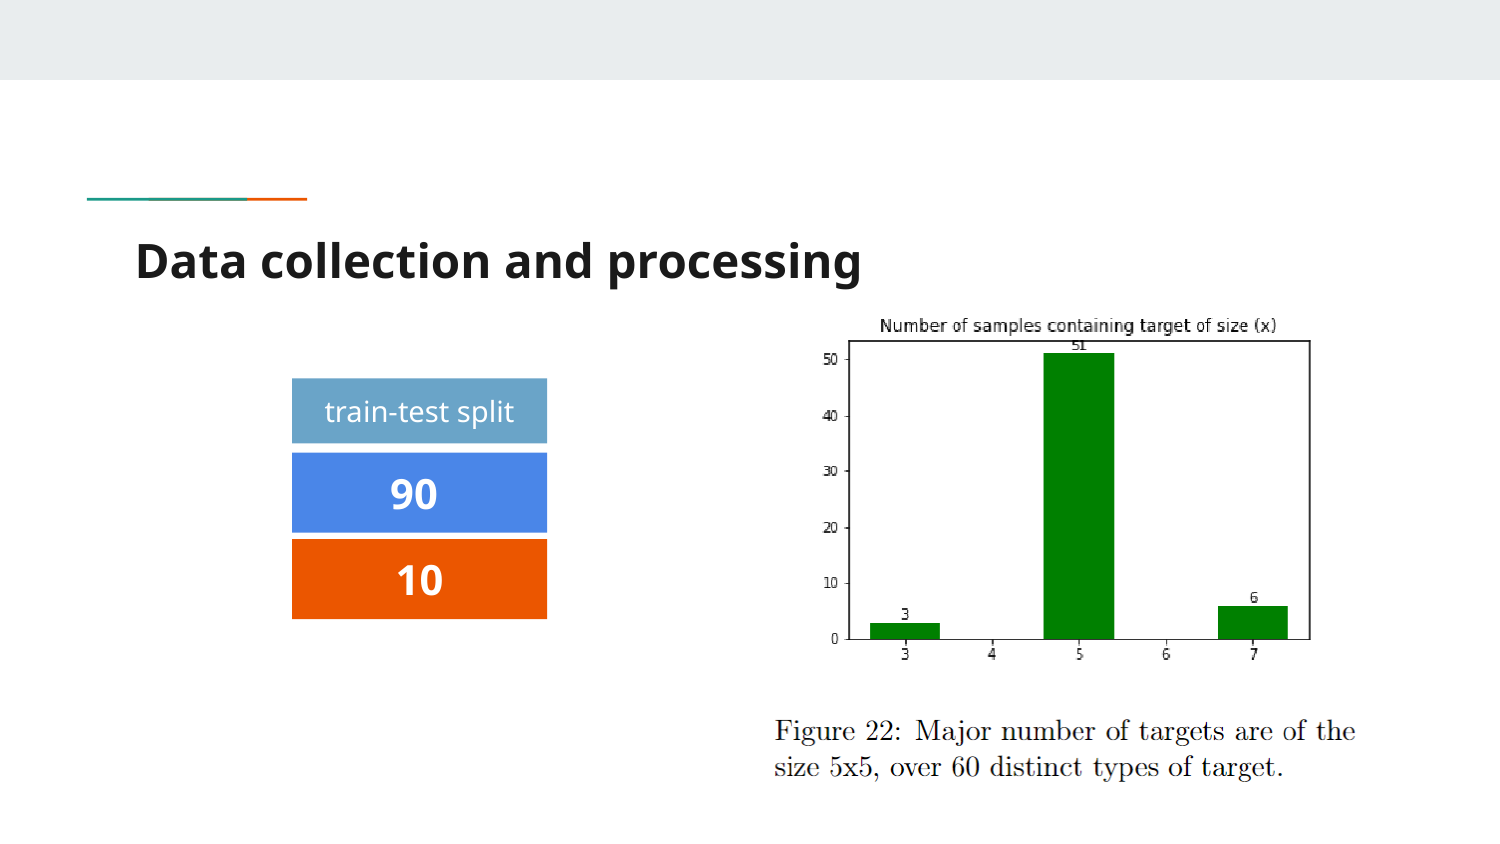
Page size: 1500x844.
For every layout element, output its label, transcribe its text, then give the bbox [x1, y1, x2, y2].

text_box train-test split [292, 378, 548, 444]
title Data collection and processing [119, 216, 1381, 305]
picture [749, 303, 1367, 794]
text_box 90 [292, 452, 548, 533]
text_box 10 [292, 539, 548, 620]
